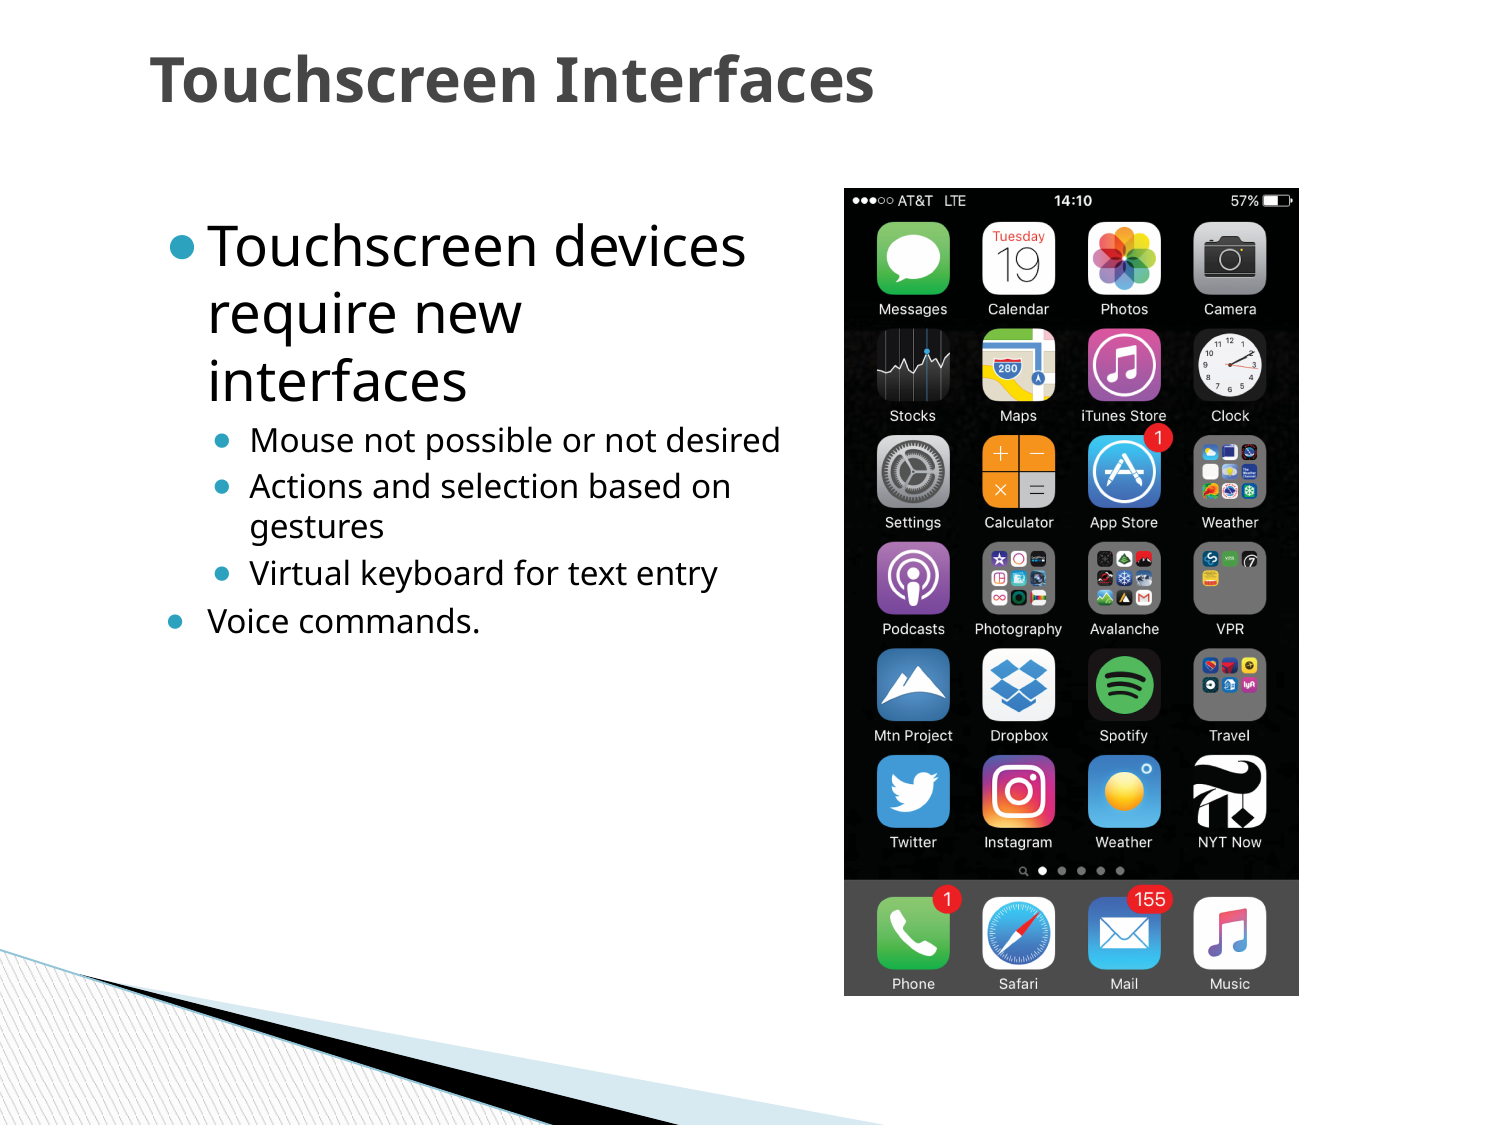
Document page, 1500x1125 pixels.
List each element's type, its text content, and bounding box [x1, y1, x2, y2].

title Touchscreen Interfaces [134, 29, 1485, 125]
picture [844, 188, 1299, 997]
list Touchscreen devices require new interfaces Mouse not possible or not desired Actions and selection based on gestures Virtual keyboard for text entry Voice commands. [132, 202, 809, 946]
